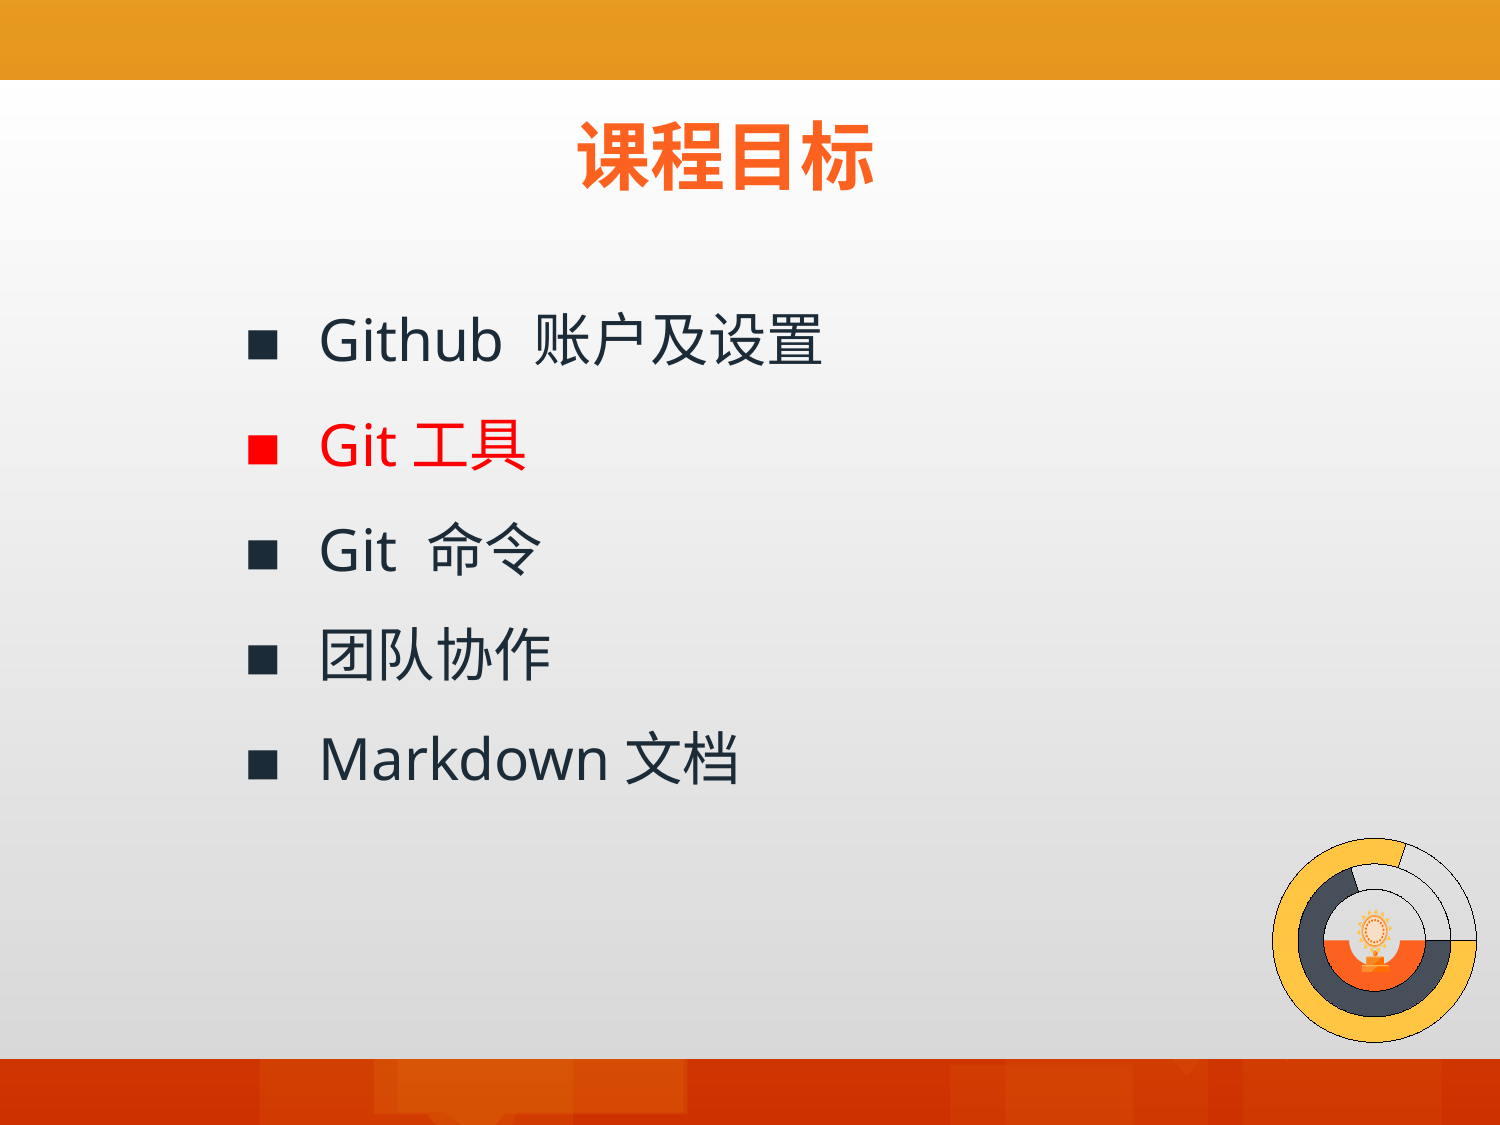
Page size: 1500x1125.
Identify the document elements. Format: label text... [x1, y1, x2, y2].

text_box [1248, 833, 1500, 1047]
text_box 课程目标 [561, 101, 1025, 207]
text_box Github 账户及设置 Git工具 Git 命令 团队协作 Markdown文档 [228, 260, 1272, 800]
